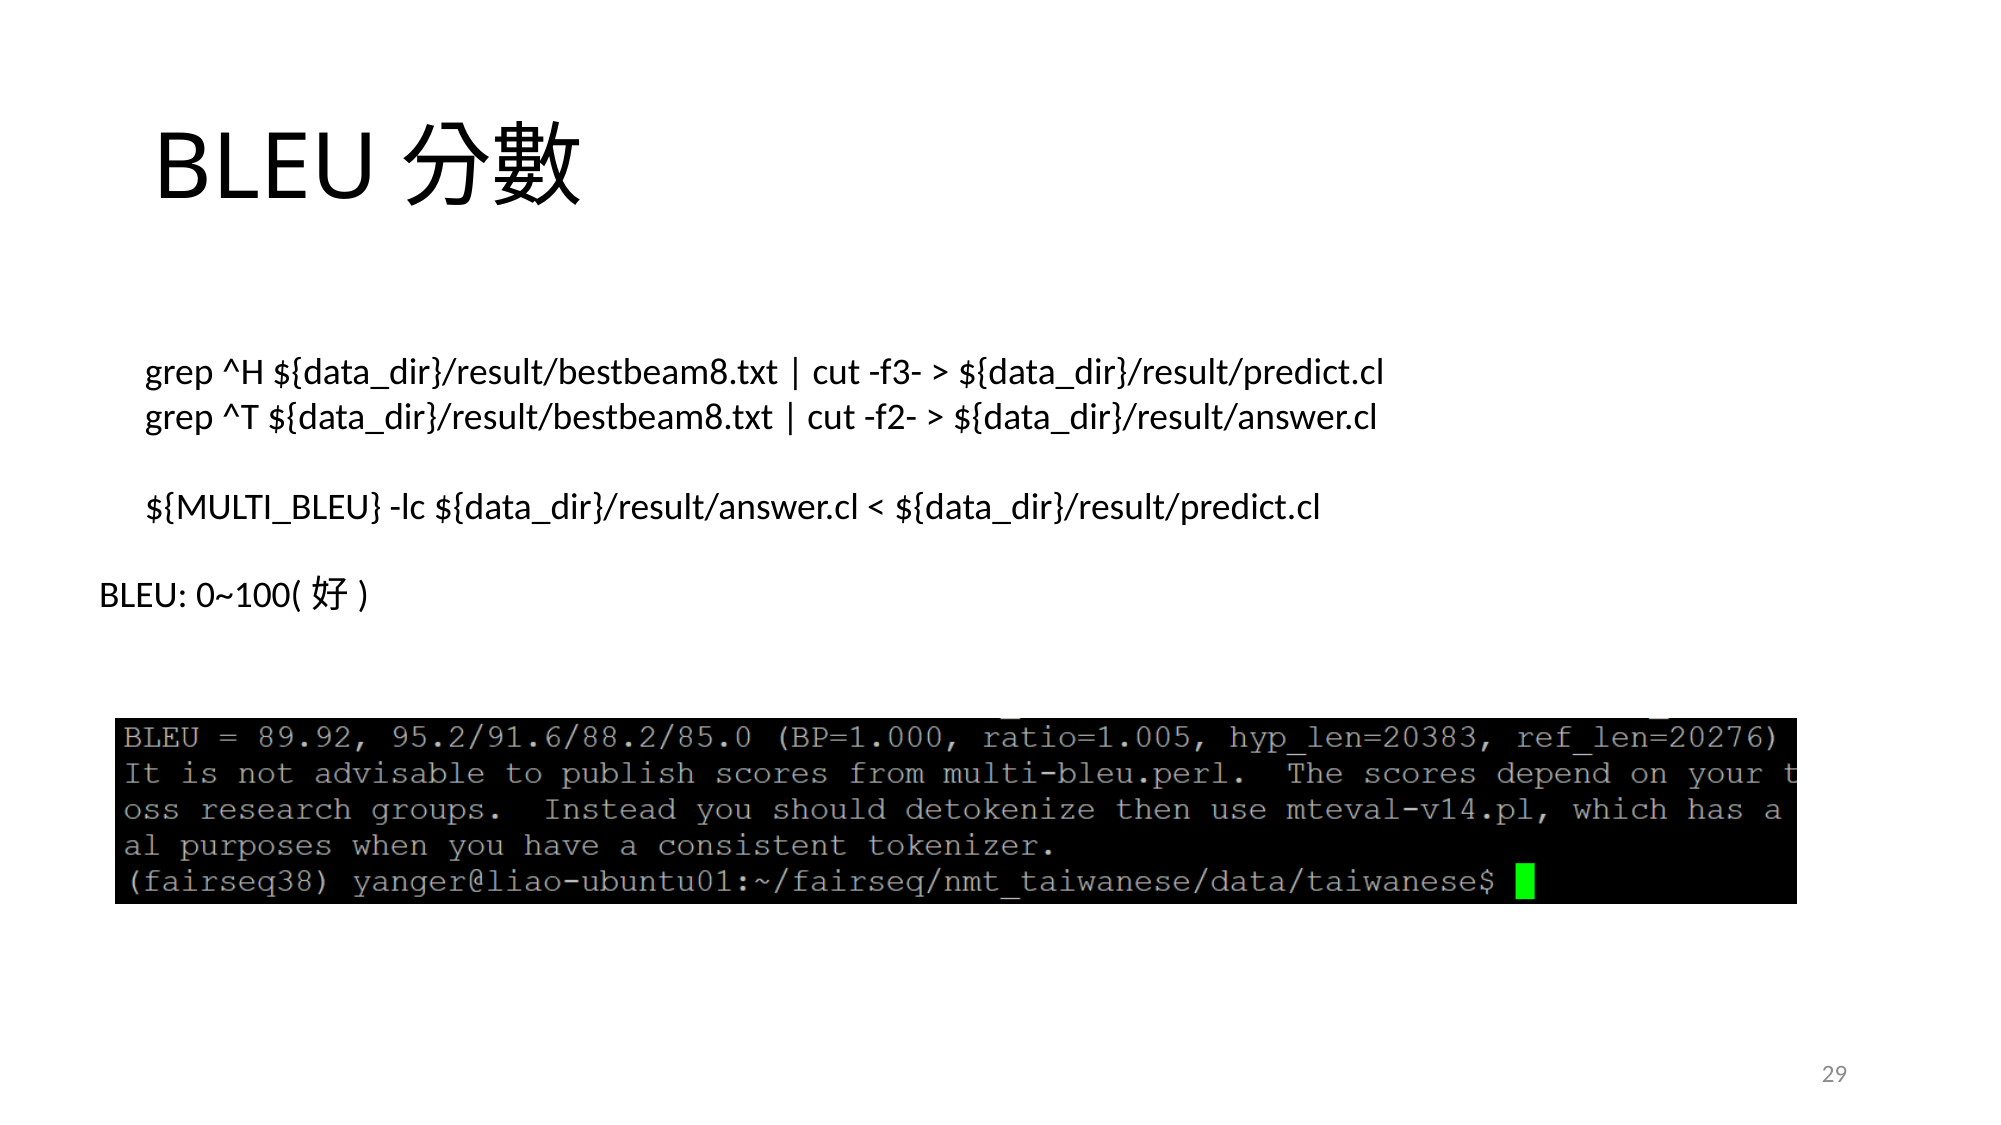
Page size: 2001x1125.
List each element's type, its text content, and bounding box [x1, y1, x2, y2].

slide_number 29 [1412, 1042, 1863, 1103]
title BLEU分數 [137, 59, 1863, 278]
picture [115, 718, 1797, 904]
text_box BLEU: 0~100(好) [84, 562, 577, 623]
text_box grep ^H ${data_dir}/result/bestbeam8.txt | cut -f3- > ${data_dir}/result/predict.cl grep ^T ${data_dir}/result/bestbeam8.txt | cut -f2- > ${data_dir}/result/answer.cl ${MULTI_BLEU} -lc ${data_dir}/result/answer.cl < ${data_dir}/result/predict.cl [130, 339, 1895, 535]
